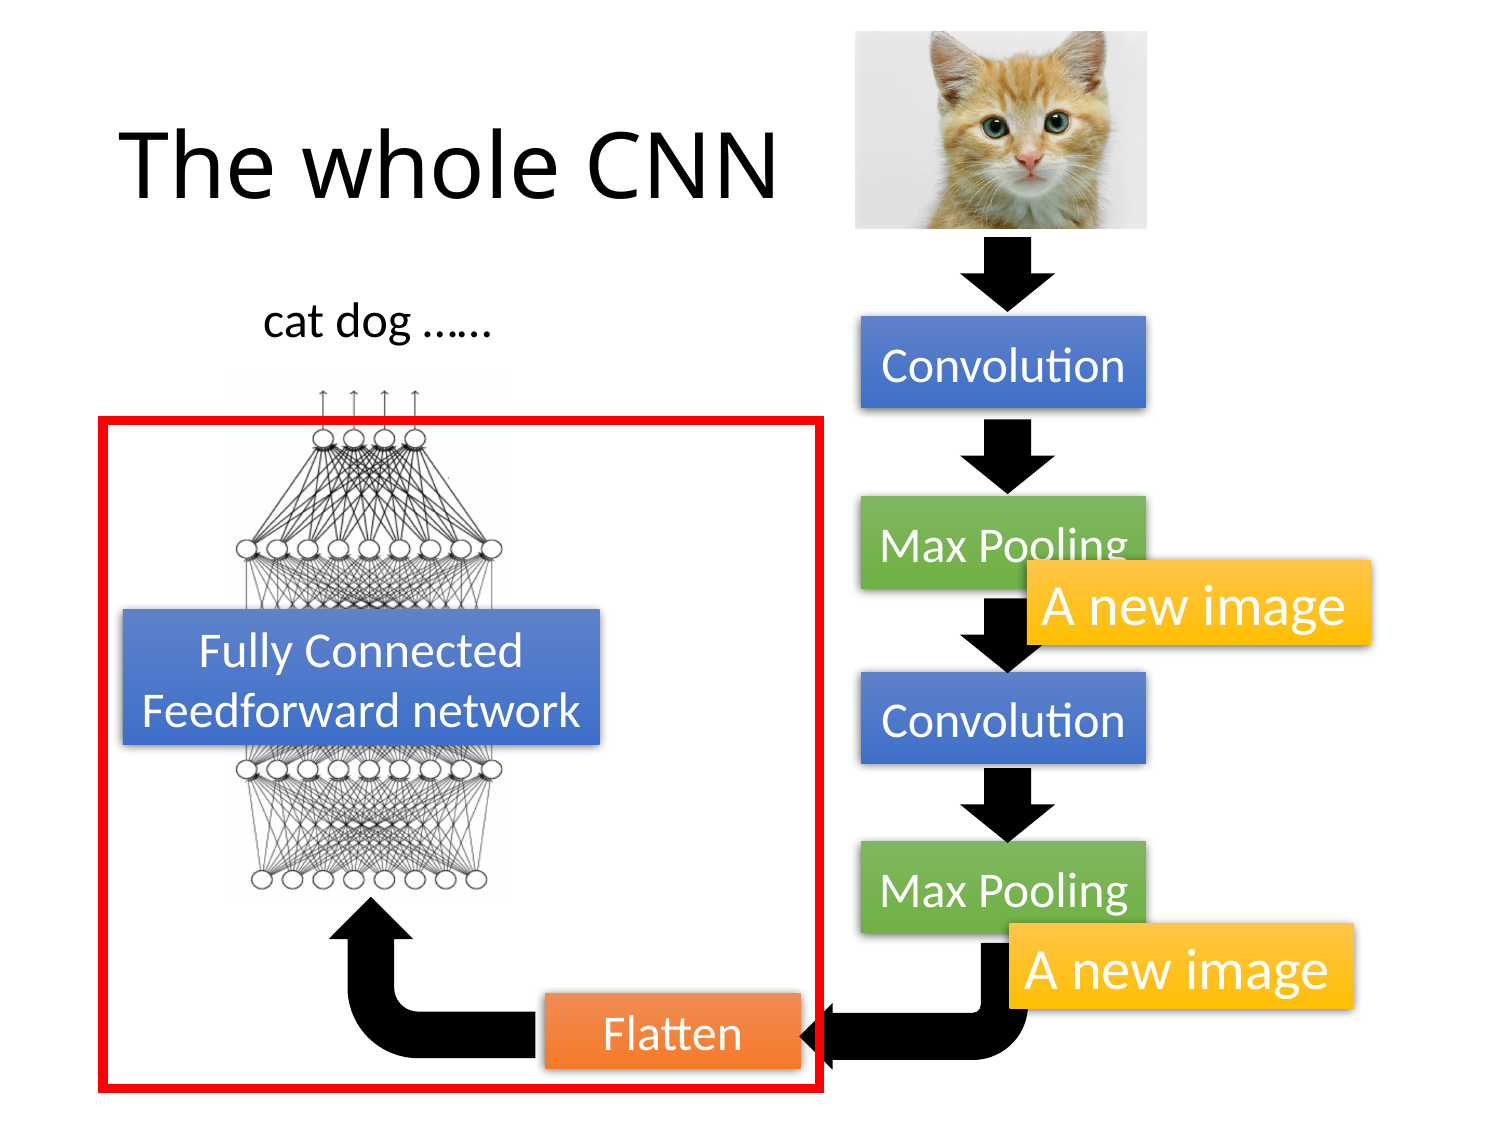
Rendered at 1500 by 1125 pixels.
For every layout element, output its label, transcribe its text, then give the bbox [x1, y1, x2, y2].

text_box cat dog …… [209, 279, 546, 355]
title The whole CNN [103, 59, 1397, 278]
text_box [122, 373, 600, 899]
text_box Max Pooling [861, 841, 1146, 933]
text_box [959, 237, 1056, 312]
text_box A new image [1026, 560, 1371, 645]
text_box A new image [1009, 923, 1354, 1009]
text_box [821, 942, 1026, 1070]
text_box Max Pooling [861, 496, 1146, 589]
text_box [102, 419, 821, 1089]
text_box Convolution [861, 672, 1146, 764]
text_box [959, 598, 1032, 674]
text_box [959, 768, 1056, 843]
text_box [959, 419, 1056, 495]
text_box Convolution [861, 316, 1146, 408]
picture [855, 31, 1147, 229]
